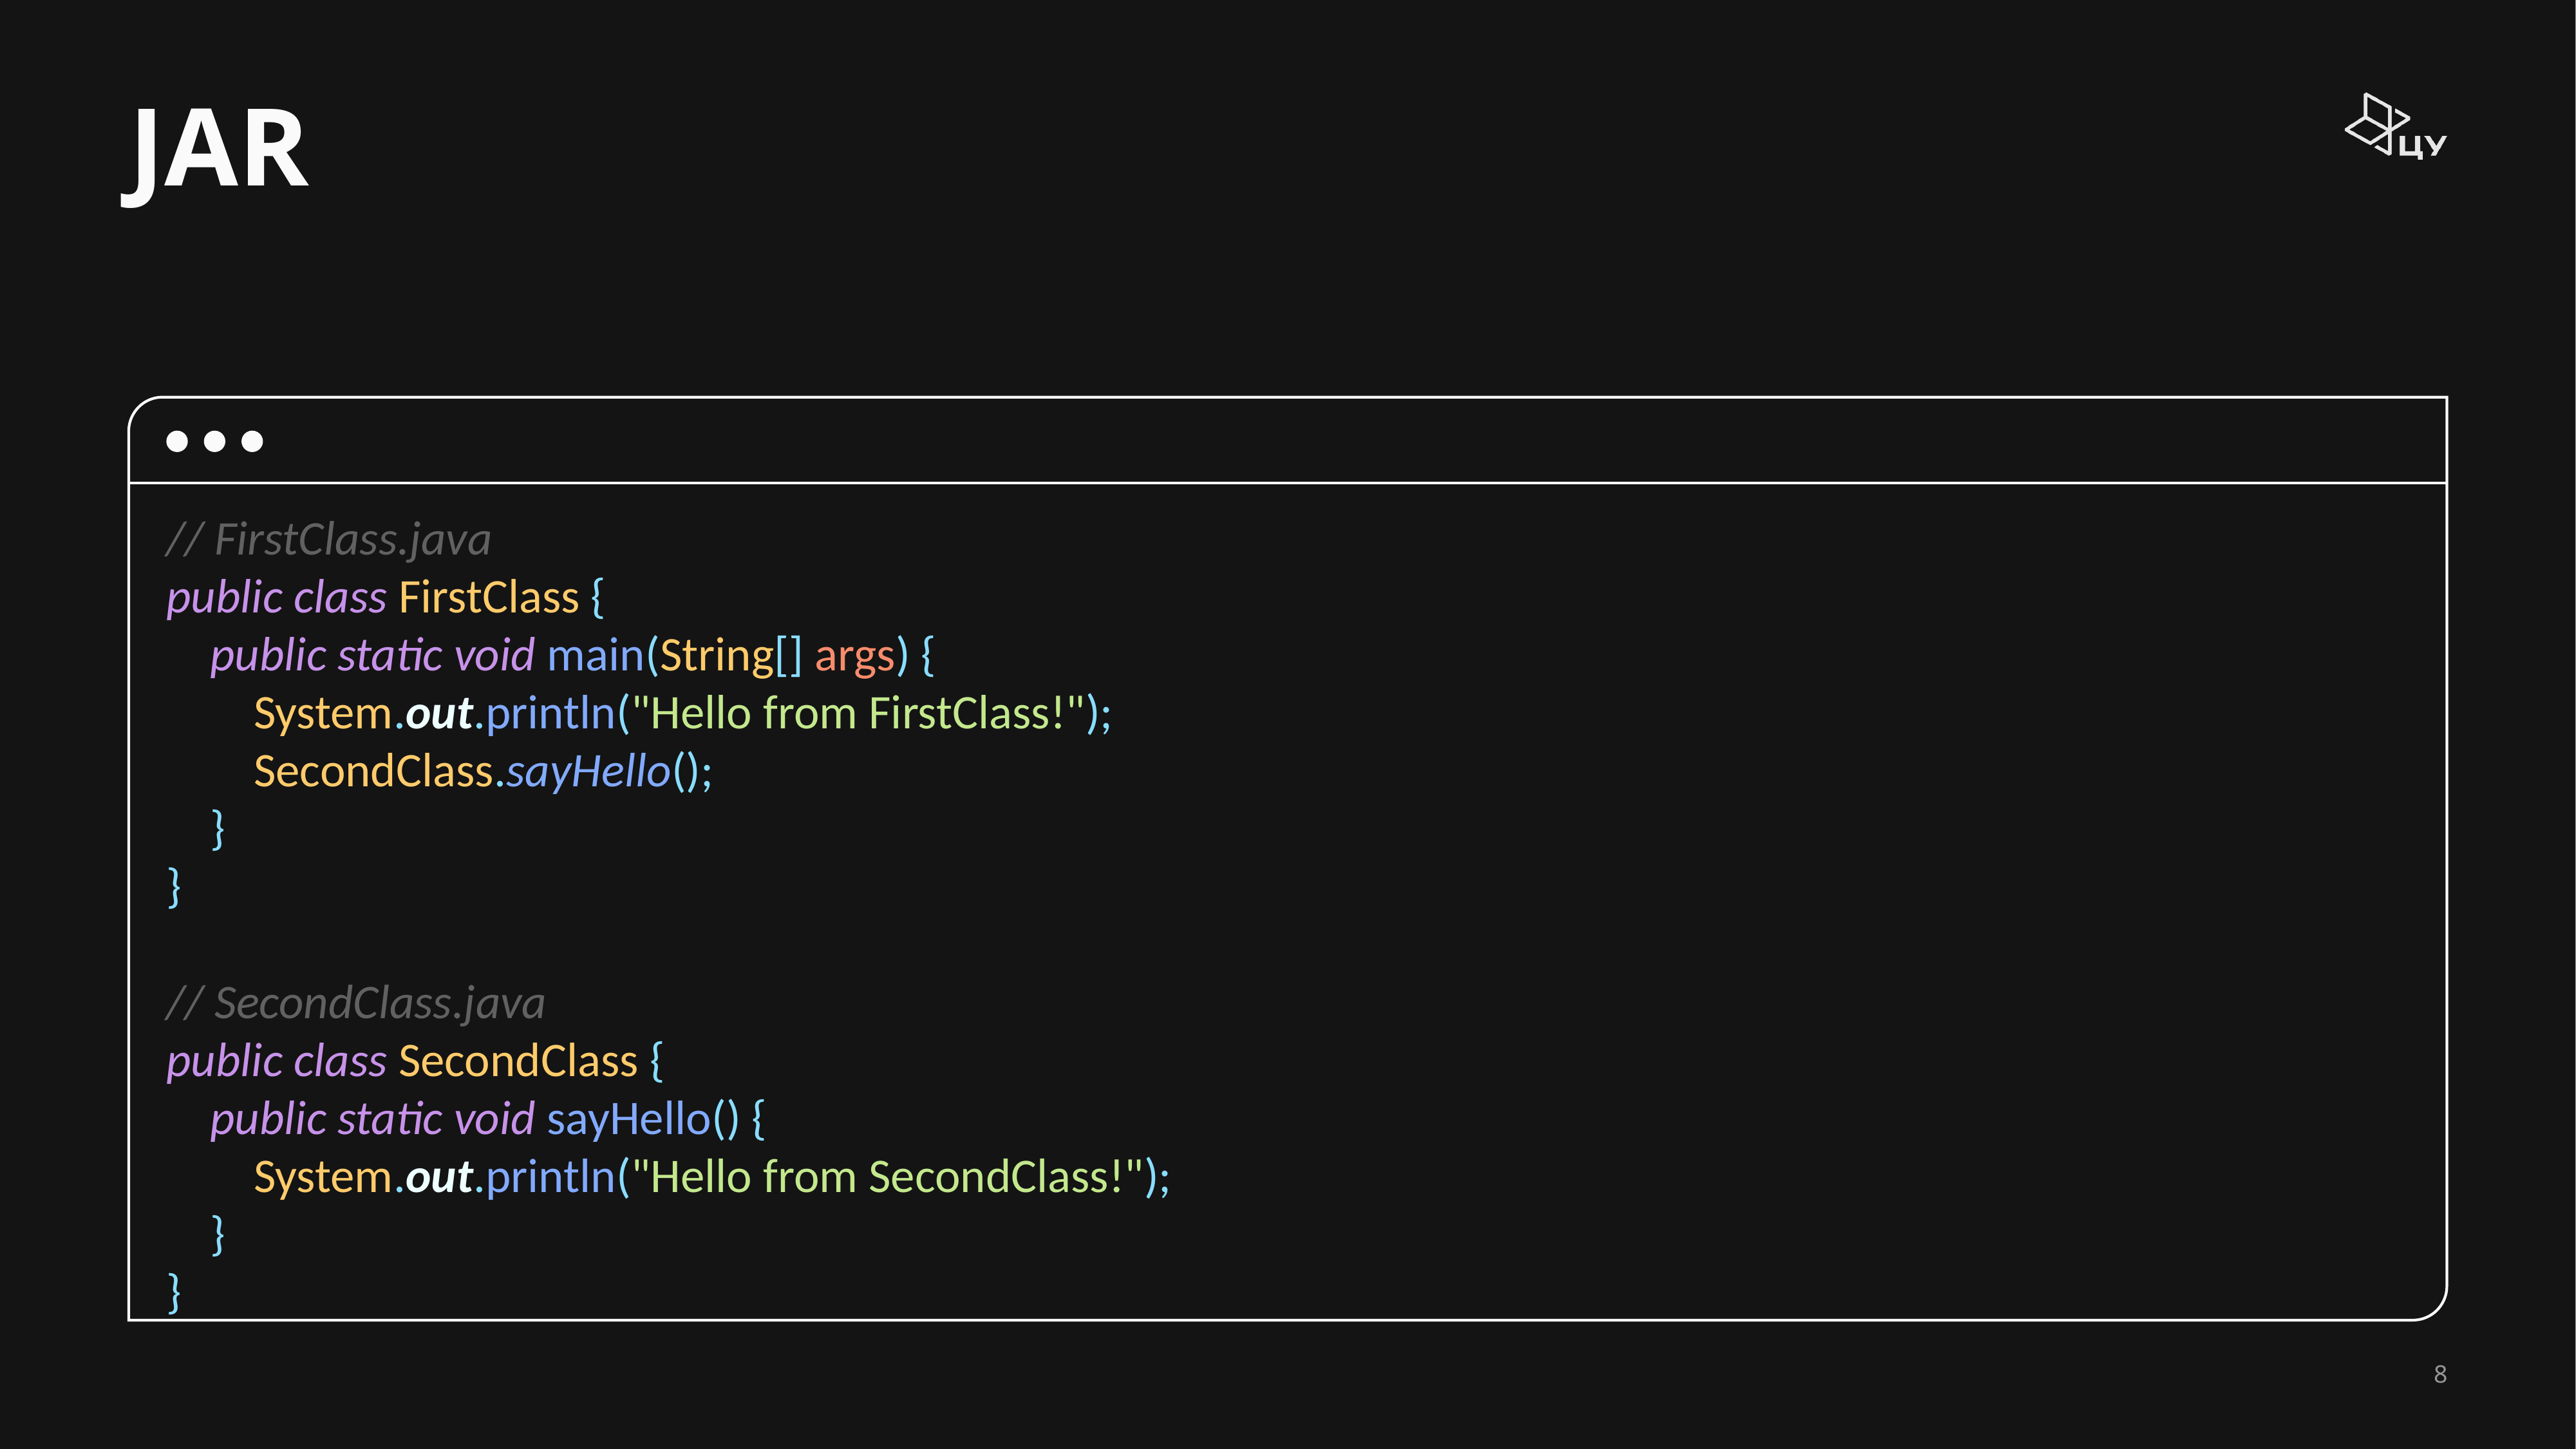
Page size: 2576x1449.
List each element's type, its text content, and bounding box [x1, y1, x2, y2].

text_box JAR [129, 86, 2041, 207]
text_box // FirstClass.java public class FirstClass { public static void main(String[] args) { System.out.println("Hello from FirstClass!"); SecondClass.sayHello(); } } // SecondClass.java public class SecondClass { public static void sayHello() { System.out.println("Hello from SecondClass!"); } } [166, 506, 2576, 1269]
slide_number 8 [2295, 1336, 2448, 1414]
picture [2345, 92, 2447, 160]
